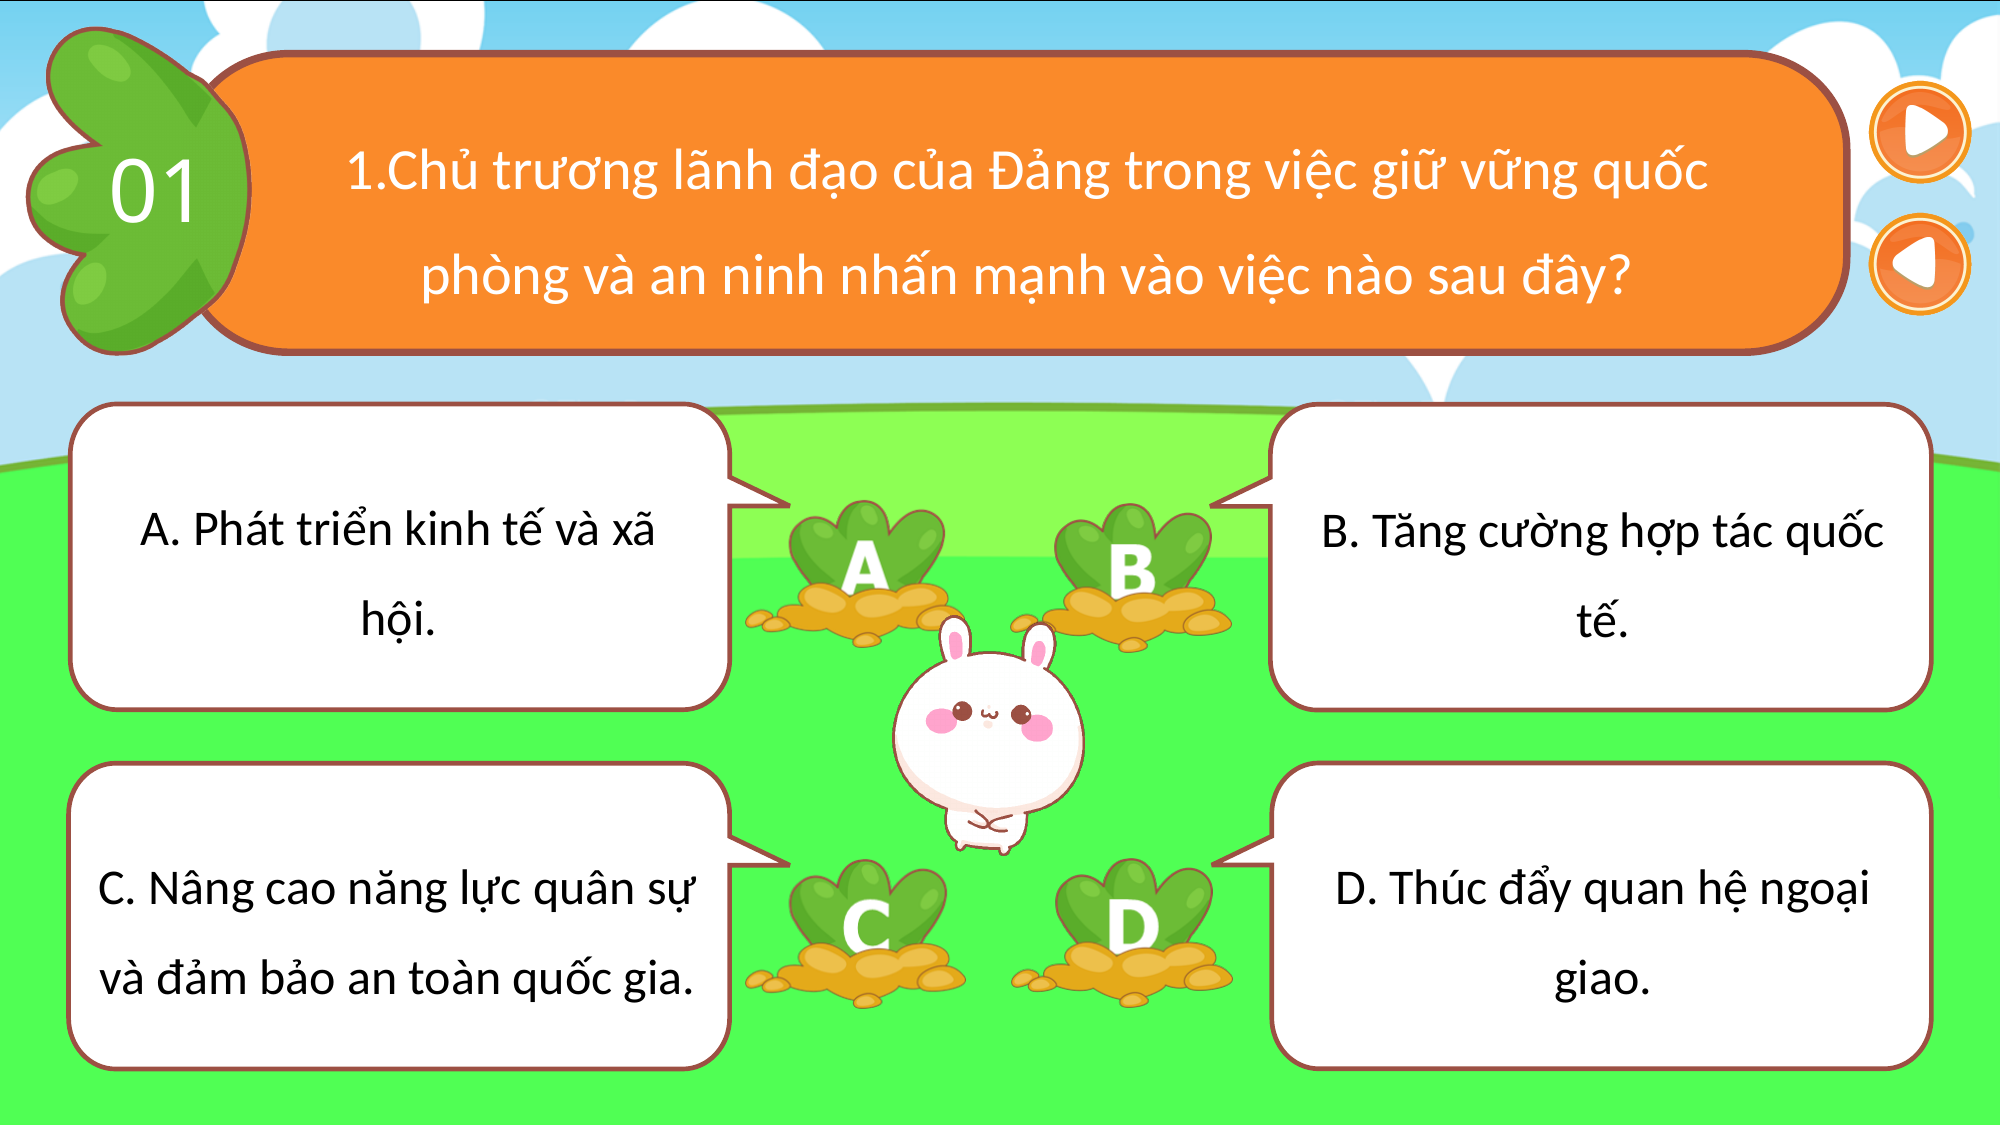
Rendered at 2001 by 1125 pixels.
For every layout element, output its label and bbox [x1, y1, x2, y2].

text_box [1211, 762, 1935, 1069]
text_box [67, 403, 790, 710]
text_box [25, 26, 1851, 356]
picture [0, 1, 2000, 1125]
text_box [66, 763, 790, 1069]
text_box [1210, 404, 1935, 711]
